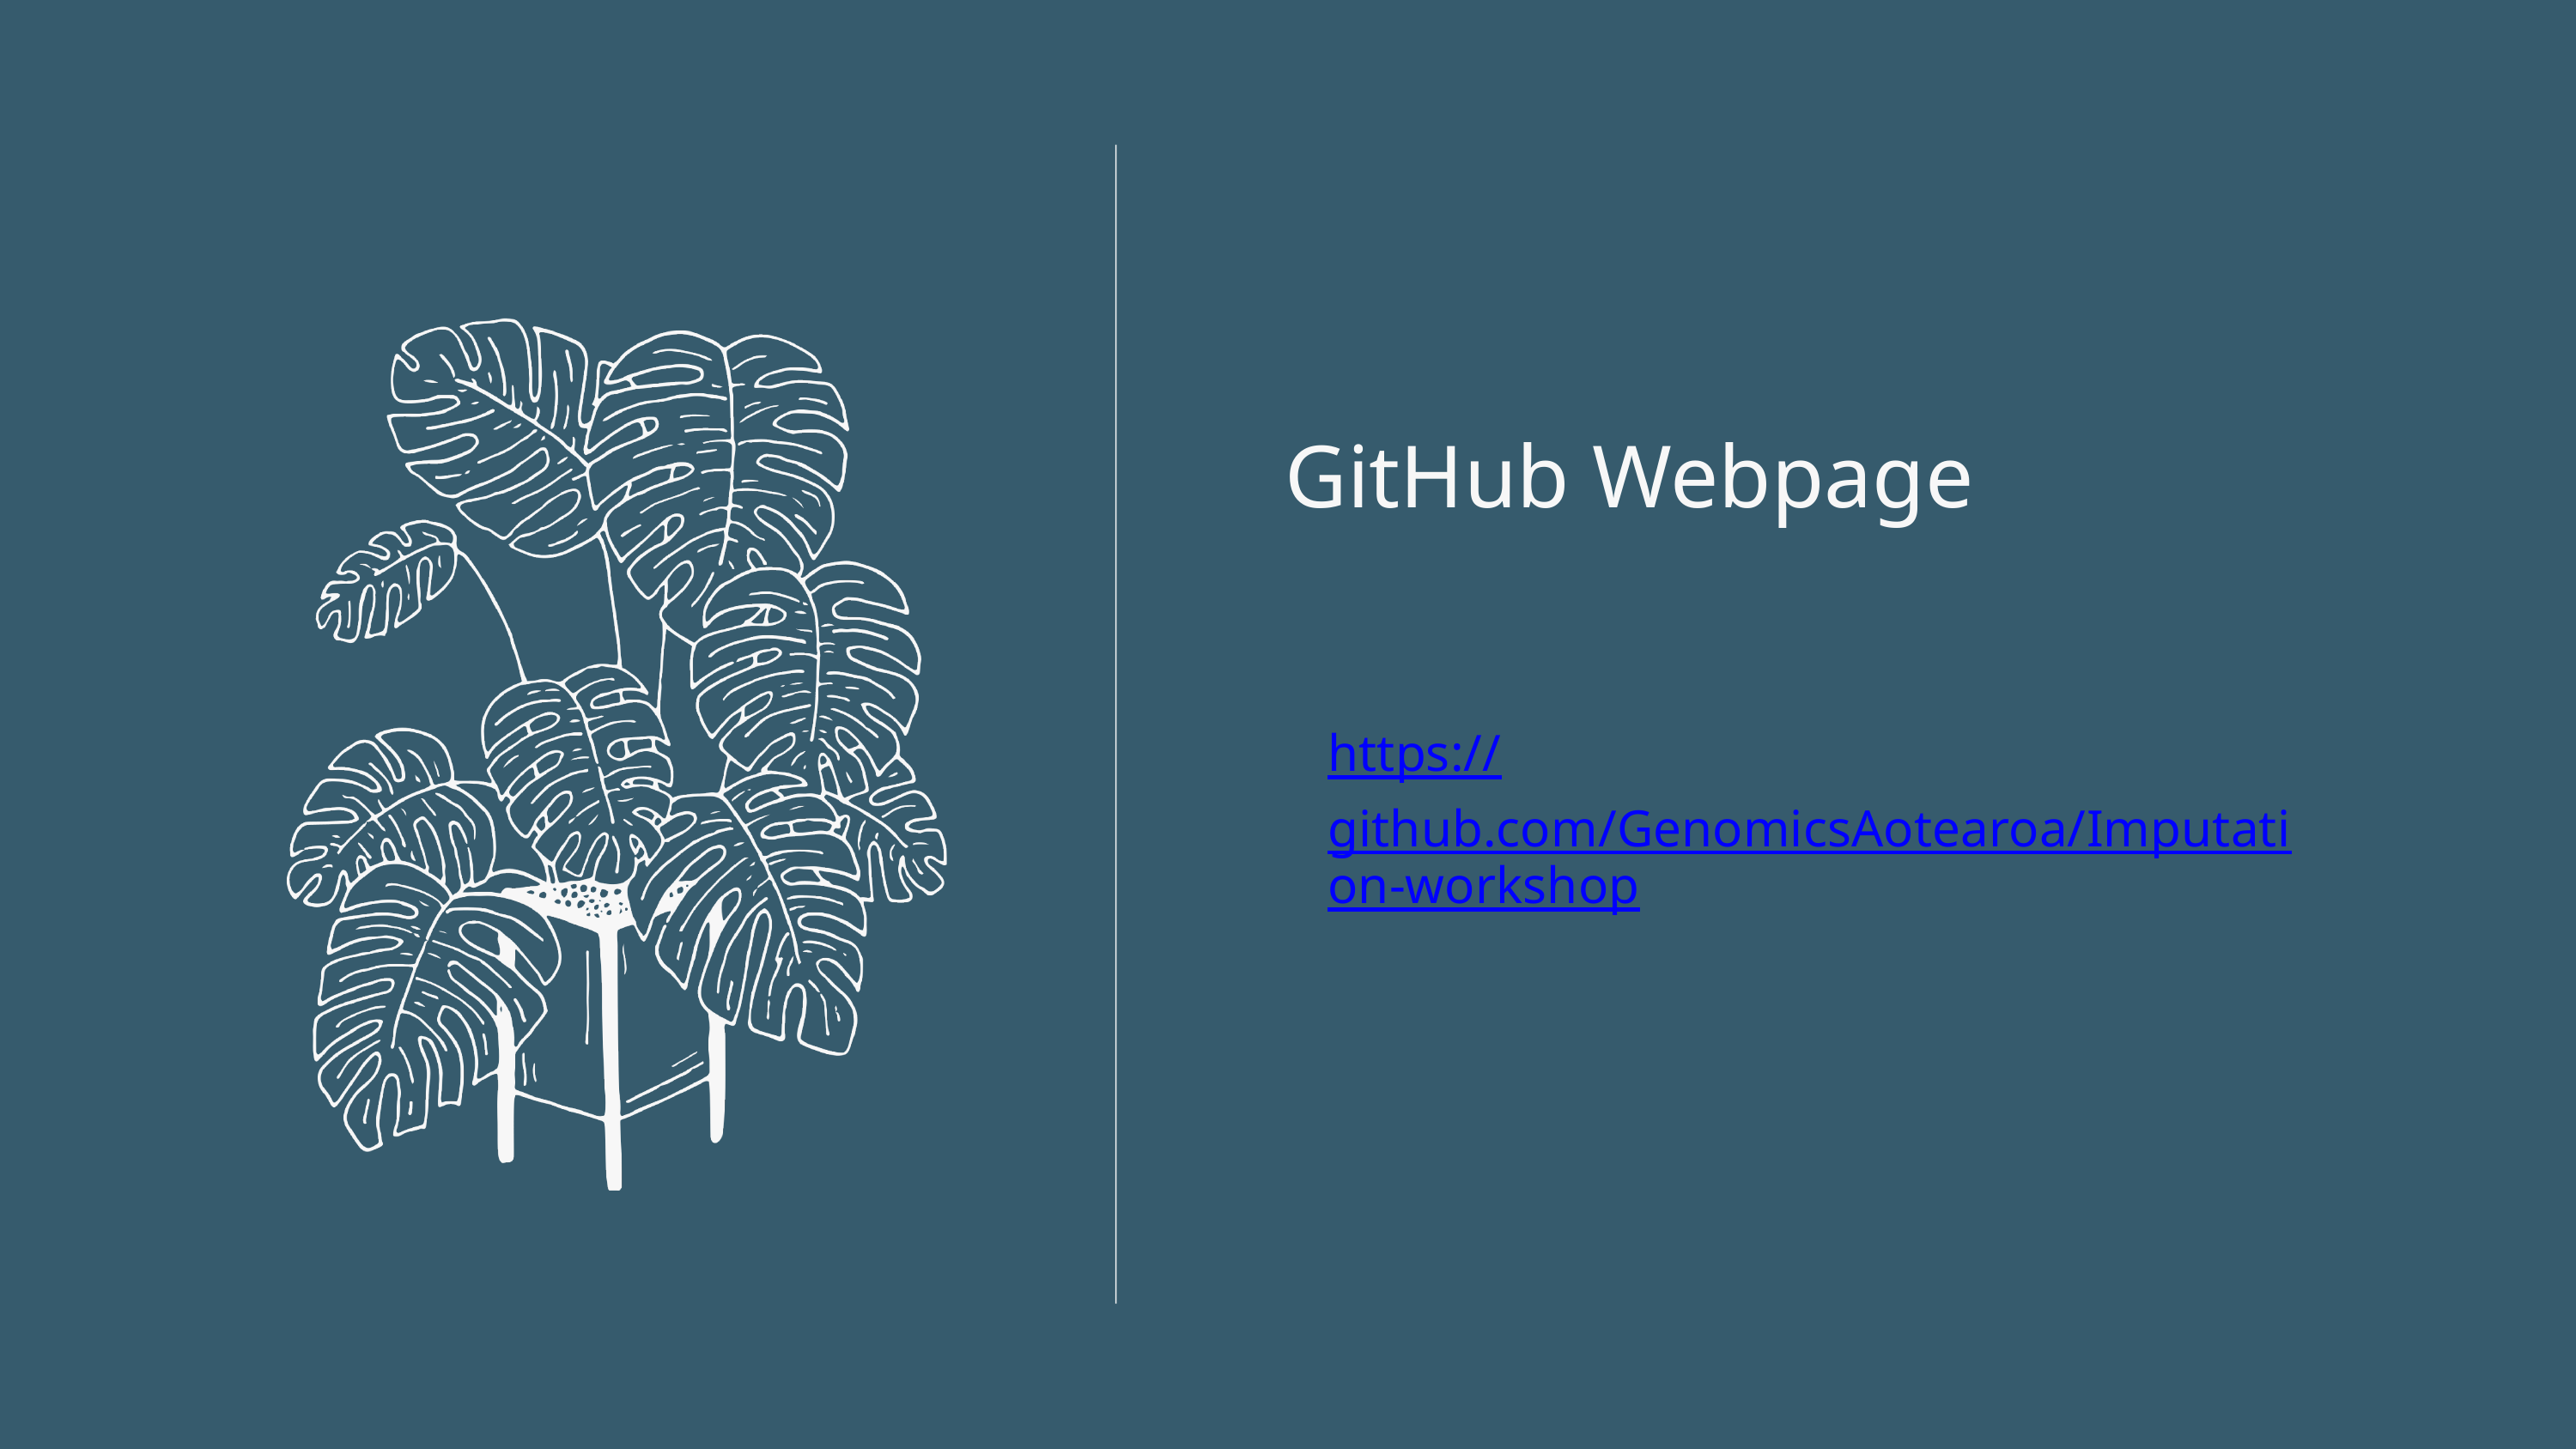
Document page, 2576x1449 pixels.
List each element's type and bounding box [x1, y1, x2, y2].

picture [283, 318, 948, 1191]
text_box [1285, 430, 2293, 1018]
